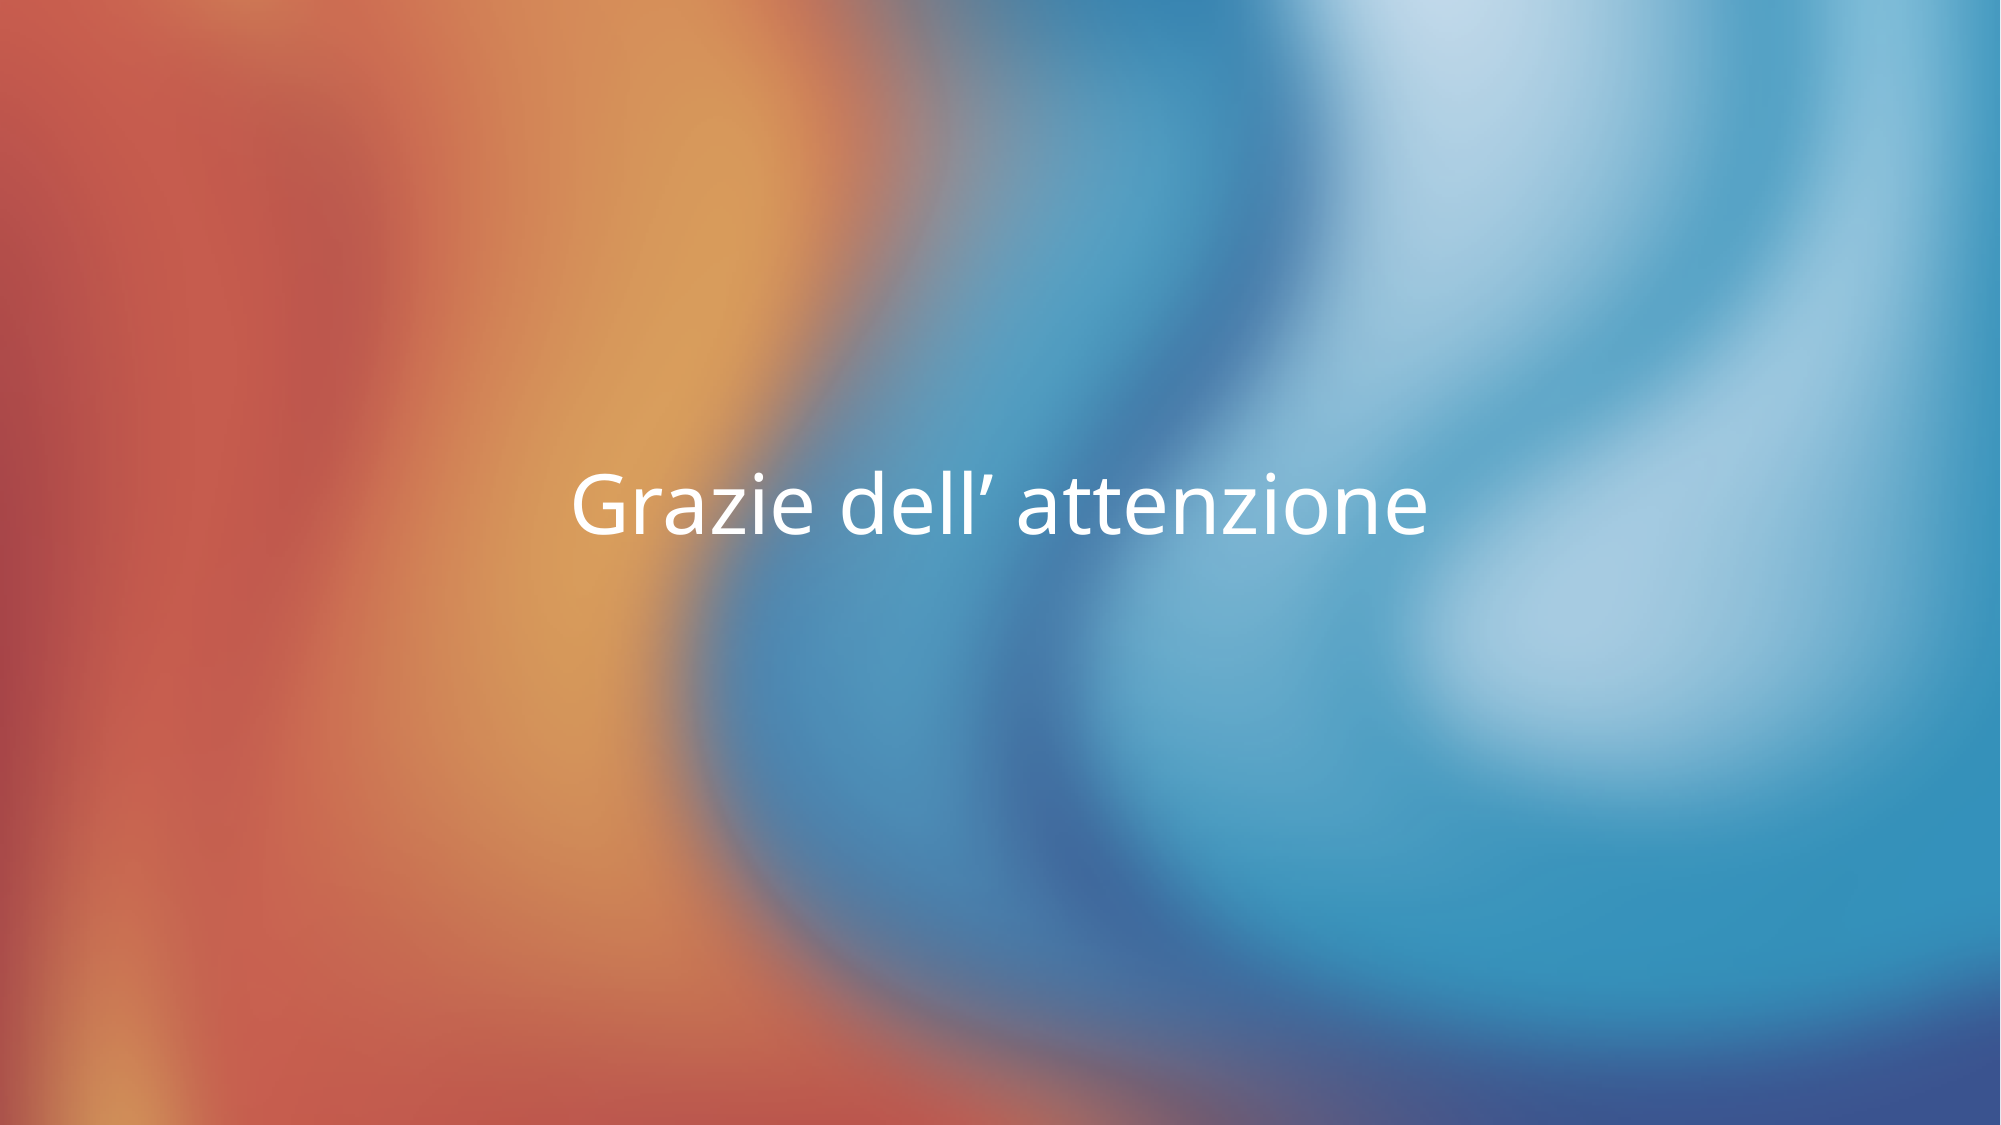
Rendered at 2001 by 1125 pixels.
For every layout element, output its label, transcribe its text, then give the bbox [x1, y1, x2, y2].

picture [0, 0, 2001, 1125]
title Grazie dell’ attenzione [137, 399, 1863, 617]
